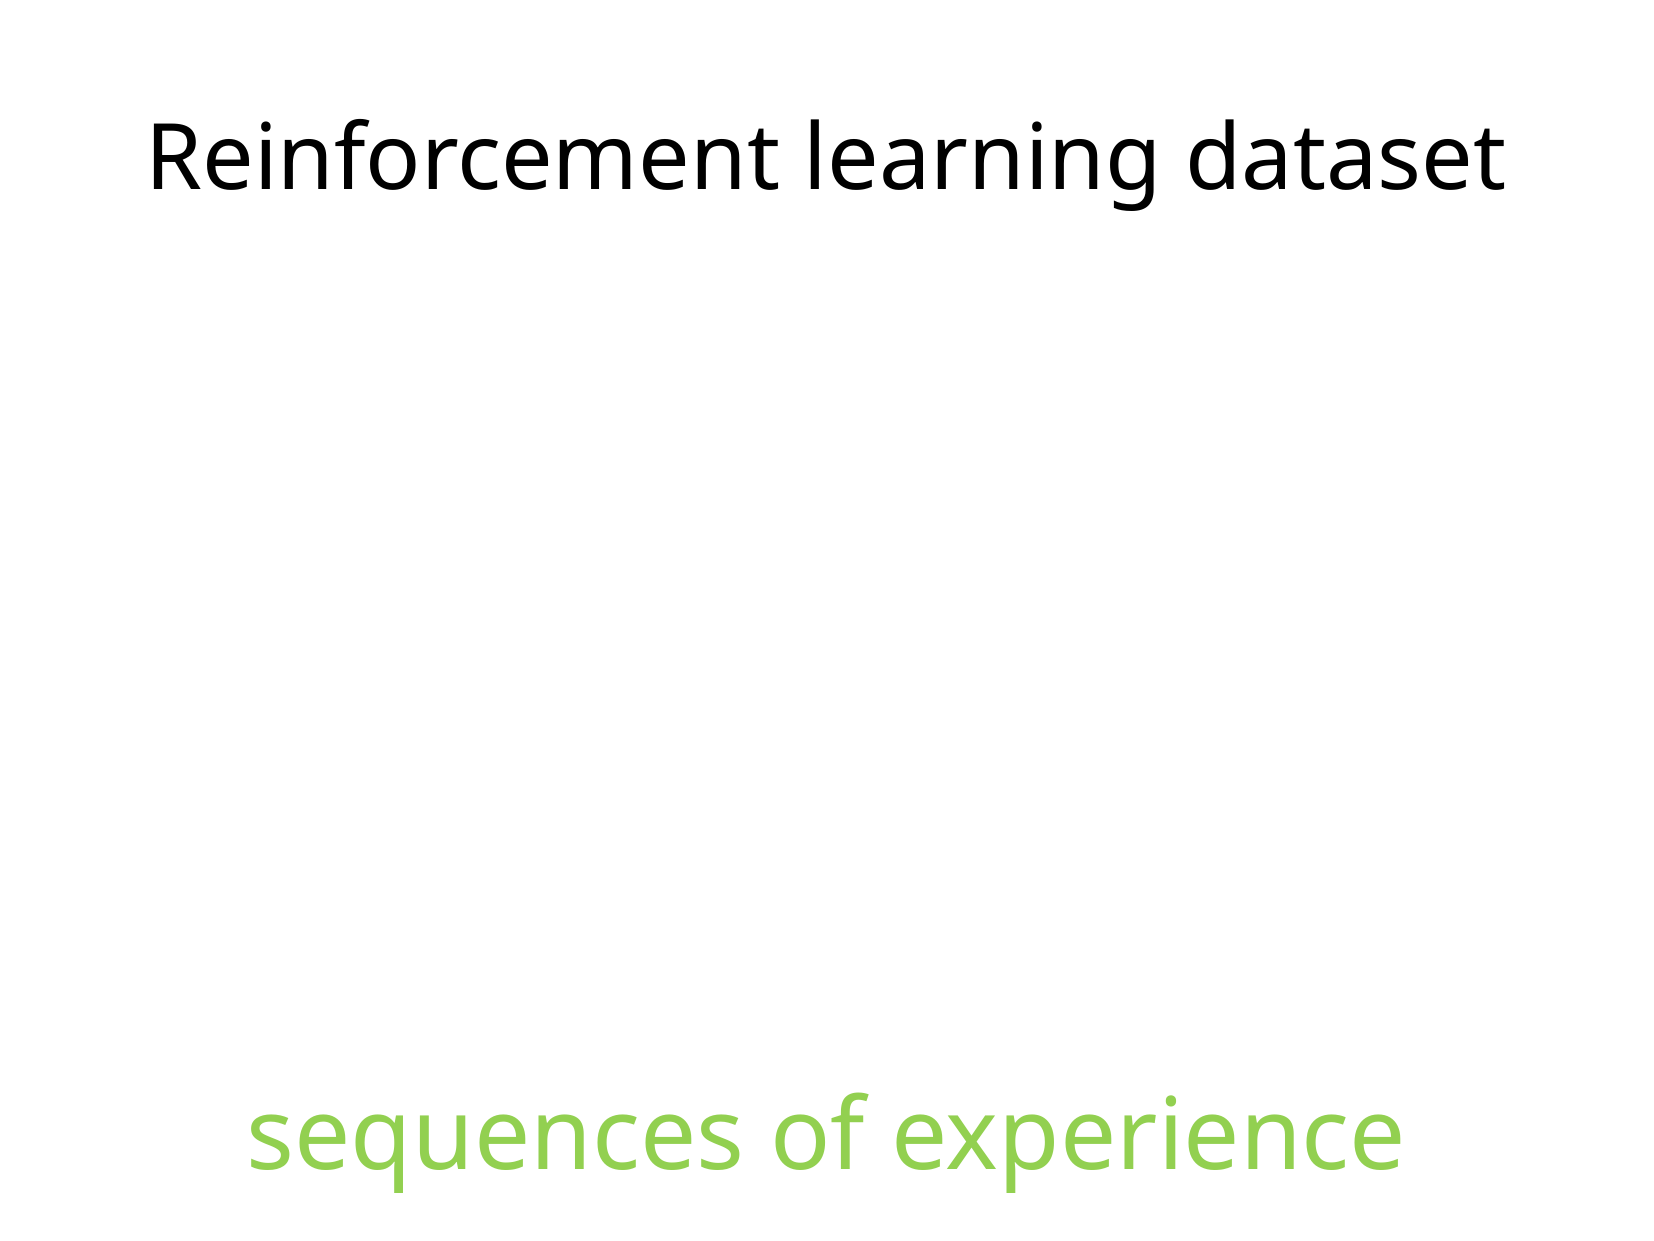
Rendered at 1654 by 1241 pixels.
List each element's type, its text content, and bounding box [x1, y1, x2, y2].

title Reinforcement learning dataset [82, 49, 1571, 257]
